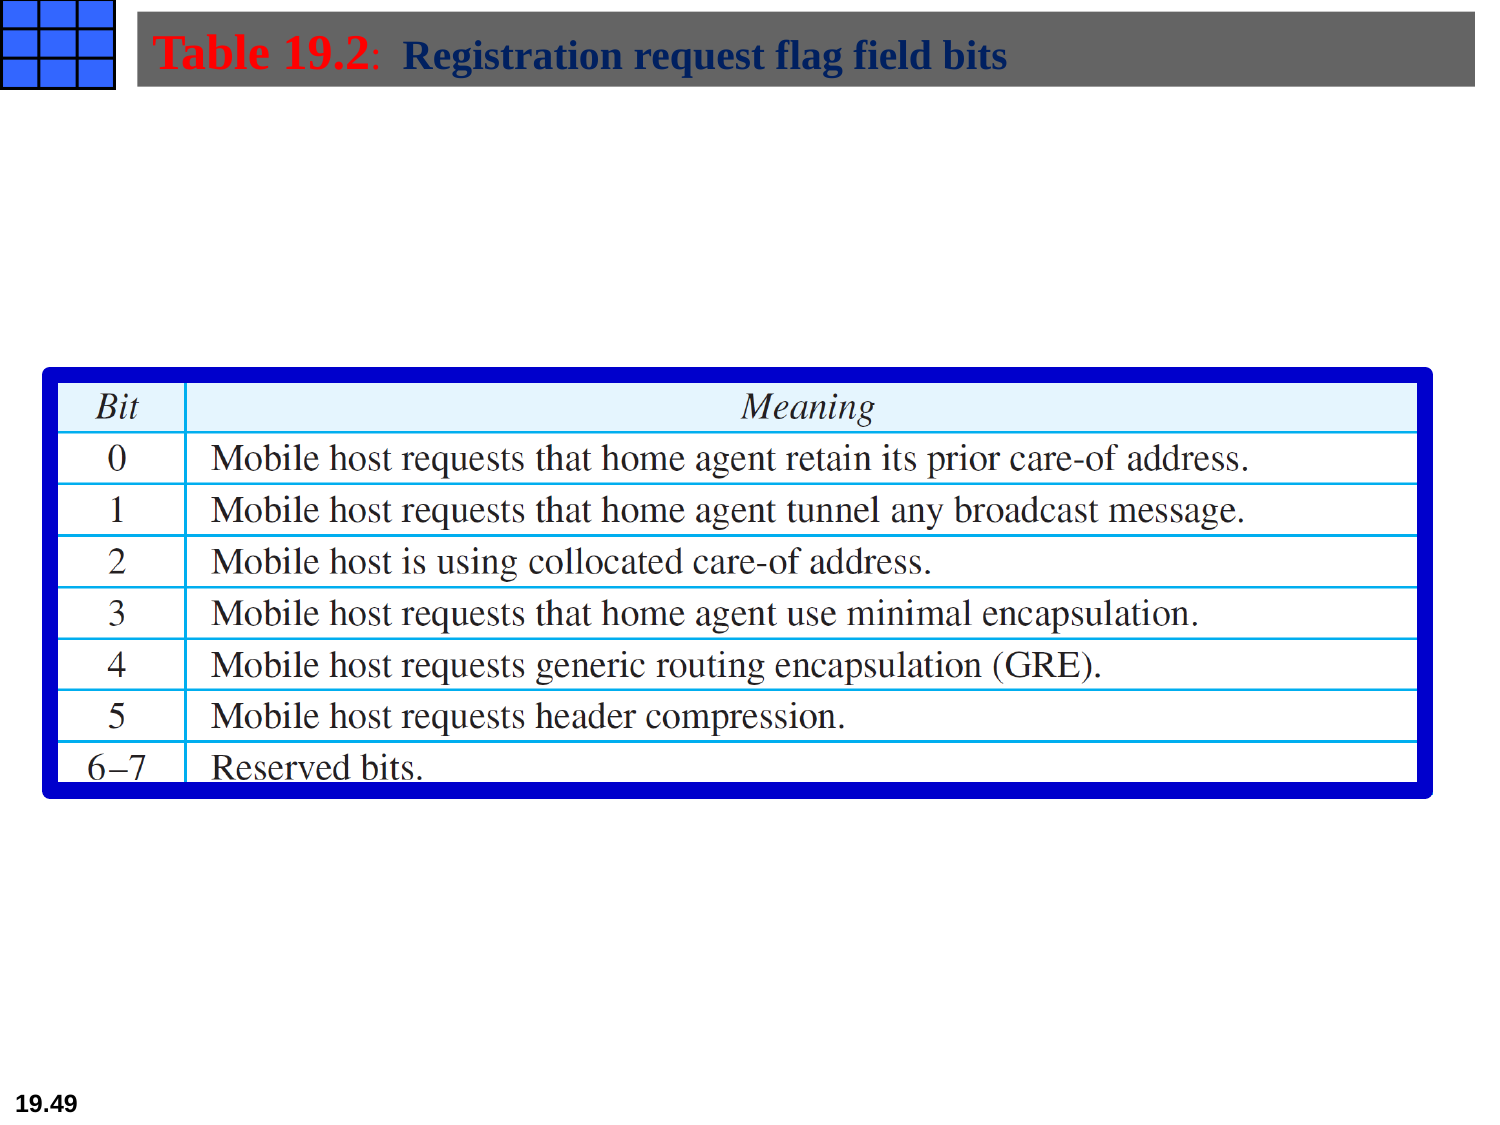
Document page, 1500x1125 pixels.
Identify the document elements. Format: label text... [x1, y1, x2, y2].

picture [0, 0, 116, 91]
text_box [24, 374, 1445, 804]
text_box 19.49 [0, 1049, 313, 1125]
text_box Table 19.2: Registration request flag field bits [137, 11, 1475, 87]
